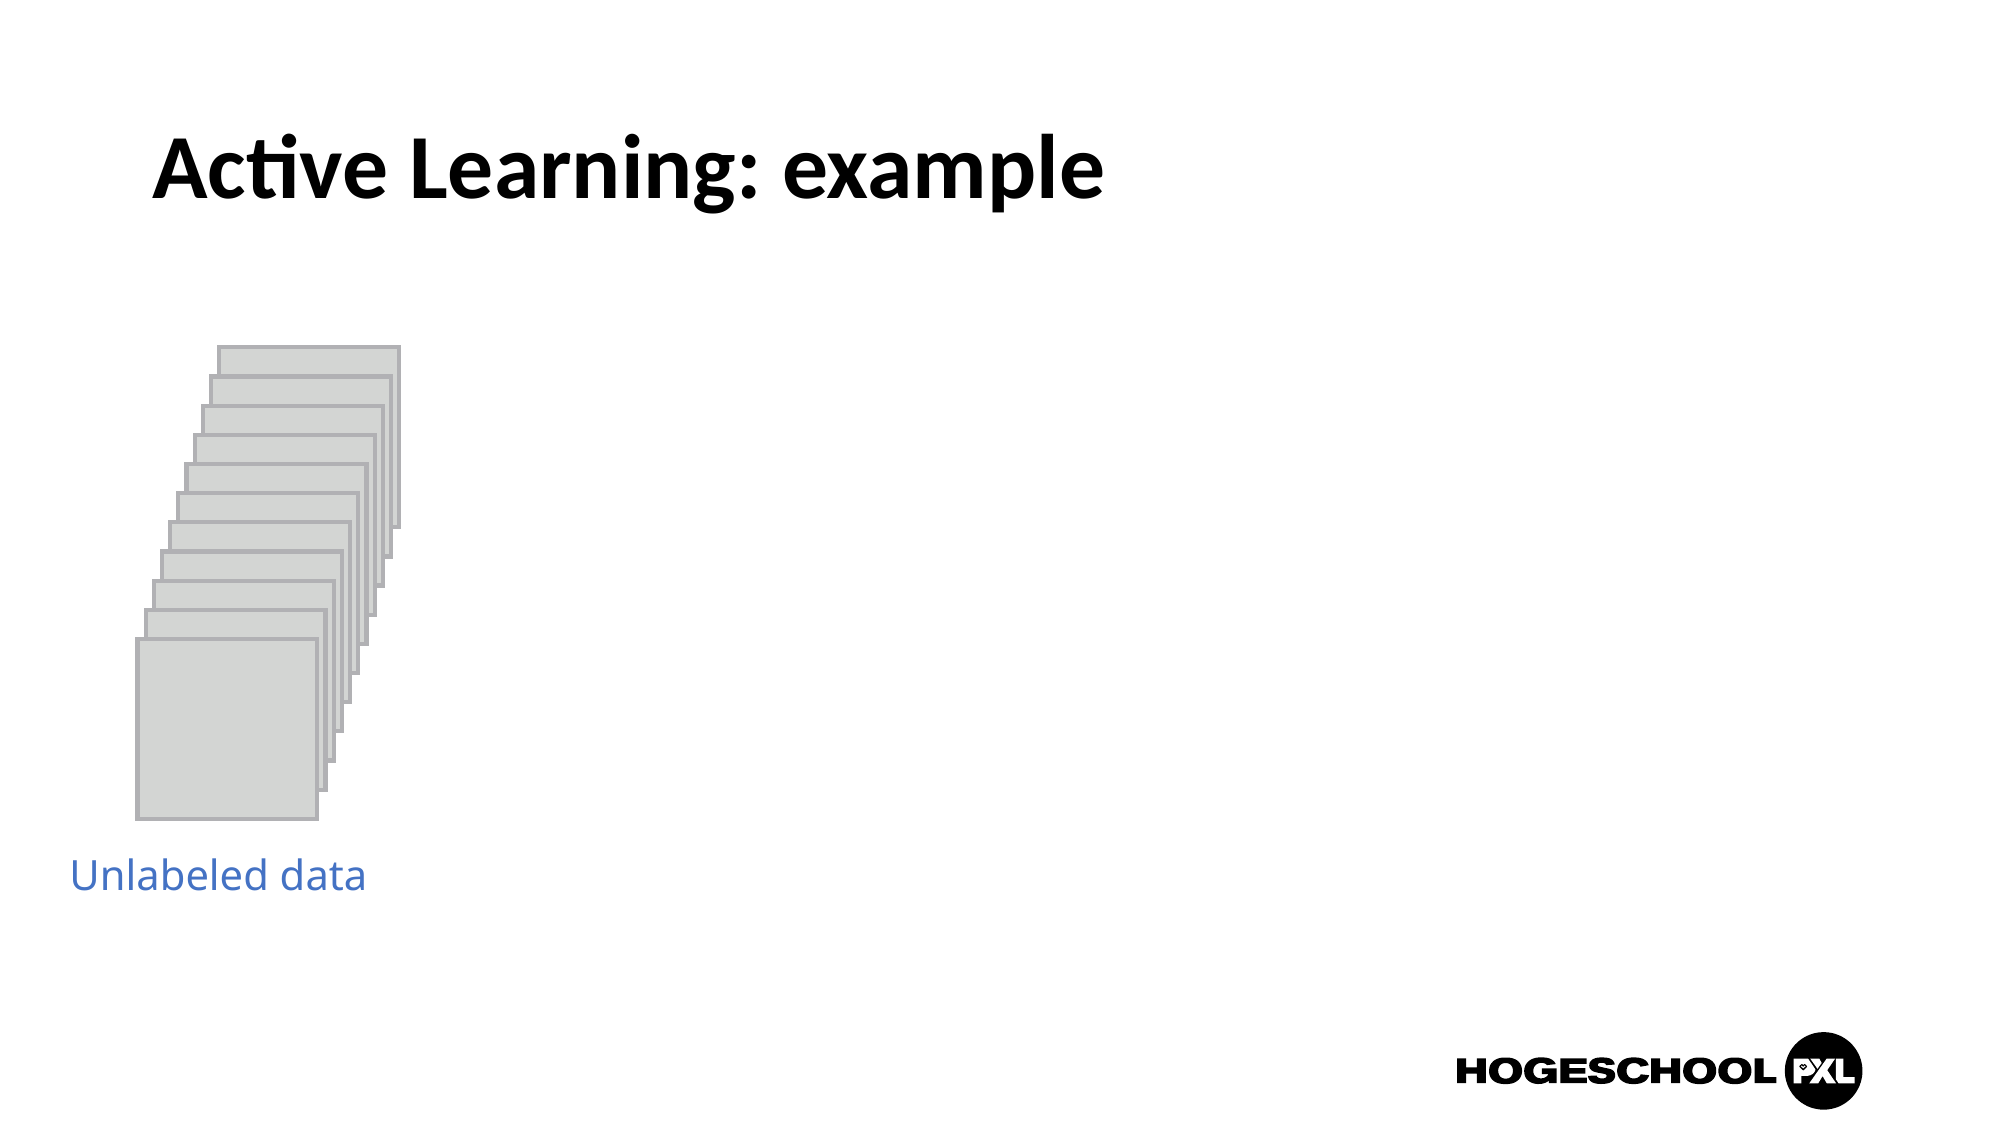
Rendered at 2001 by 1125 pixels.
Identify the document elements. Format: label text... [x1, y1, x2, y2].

title Active Learning: example [137, 59, 1863, 278]
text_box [54, 347, 417, 907]
